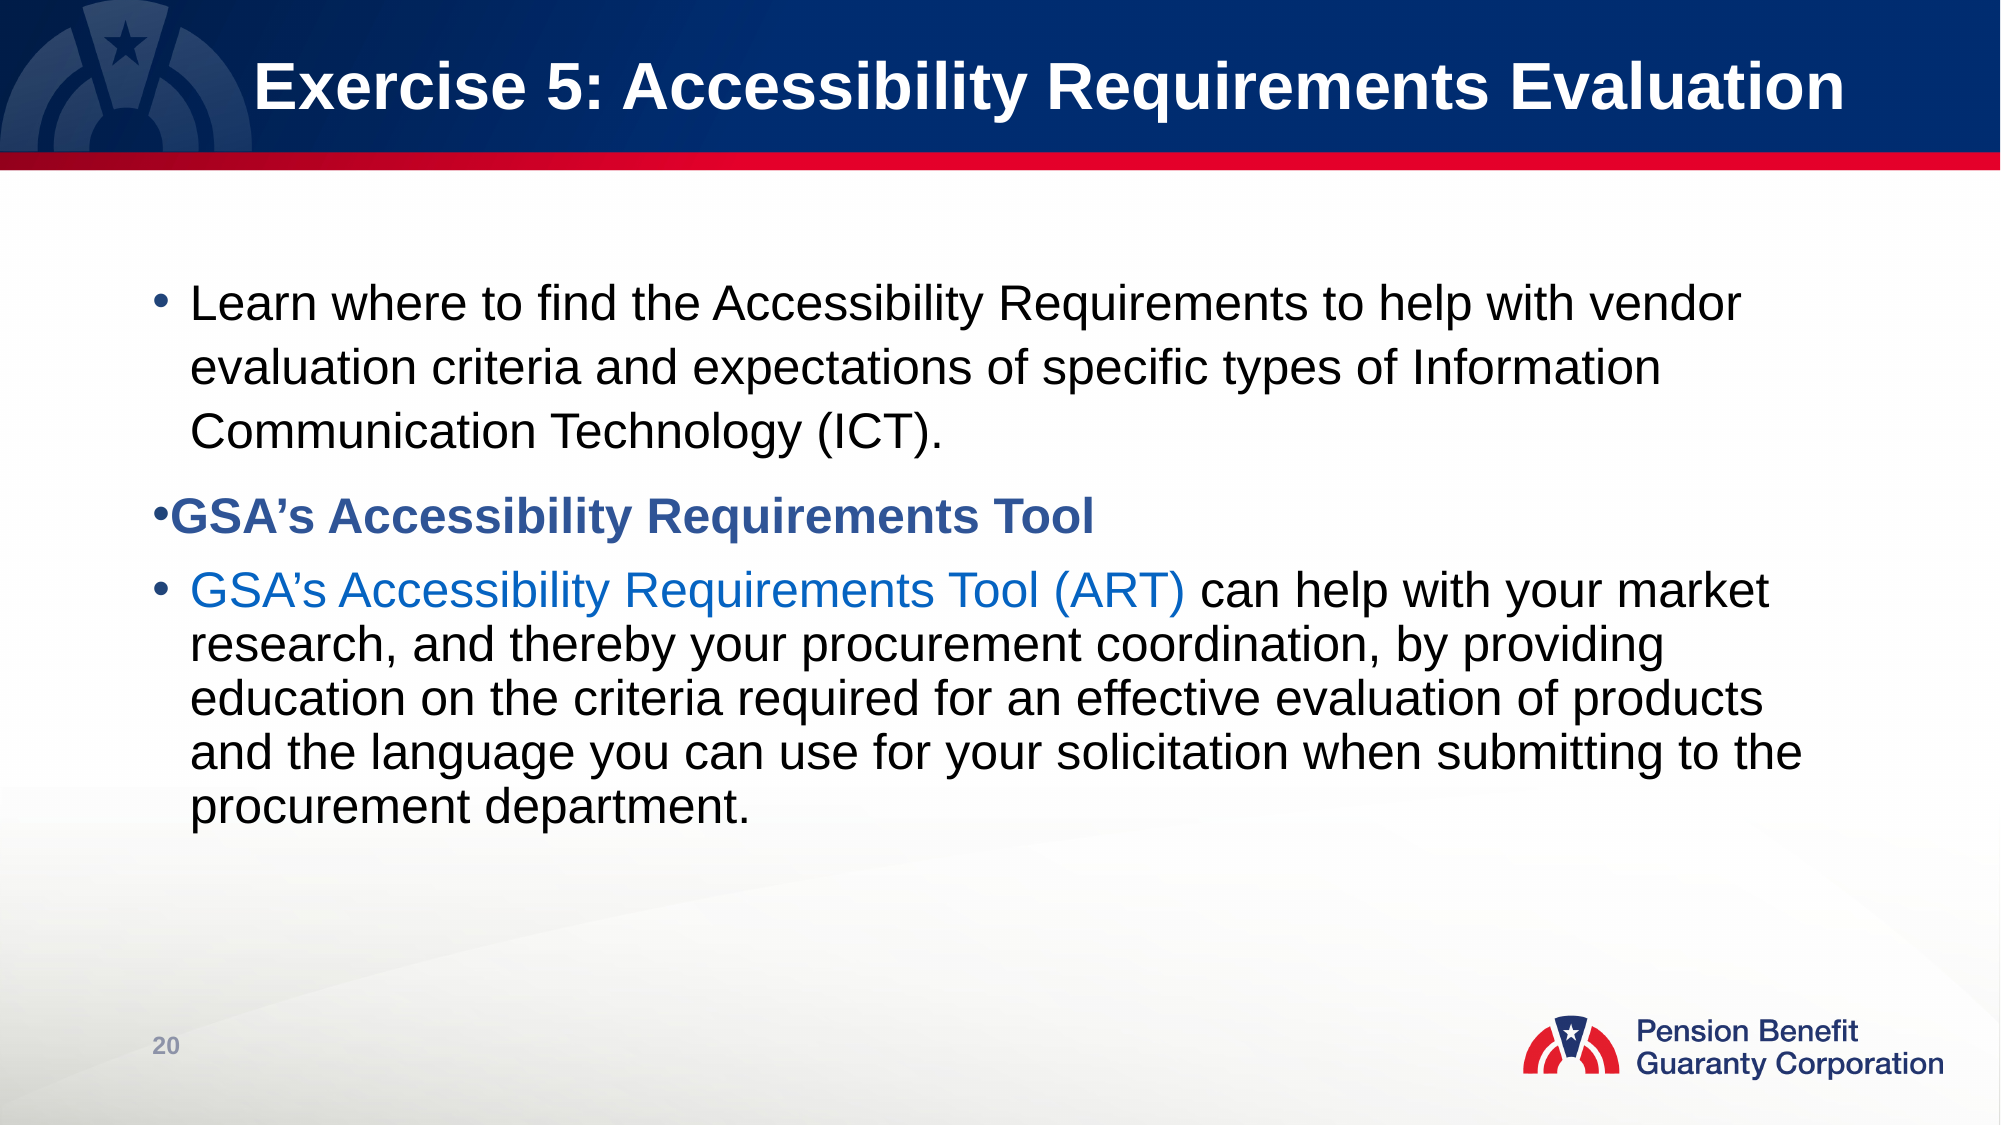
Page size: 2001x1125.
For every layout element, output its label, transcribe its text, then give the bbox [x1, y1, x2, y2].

title Exercise 5: Accessibility Requirements Evaluation [137, 24, 1863, 151]
slide_number 20 [137, 1014, 588, 1075]
list Learn where to find the Accessibility Requirements to help with vendor evaluation criteria and expectations of specific types of Information Communication Technology (ICT). GSA’s Accessibility Requirements Tool GSA’s Accessibility Requirements Tool (ART)­ can help with your market research, and thereby your procurement coordination, by providing education on the criteria required for an effective evaluation of products and the language you can use for your solicitation when submitting to the procurement department. [137, 258, 1863, 988]
picture [0, 0, 2001, 1125]
